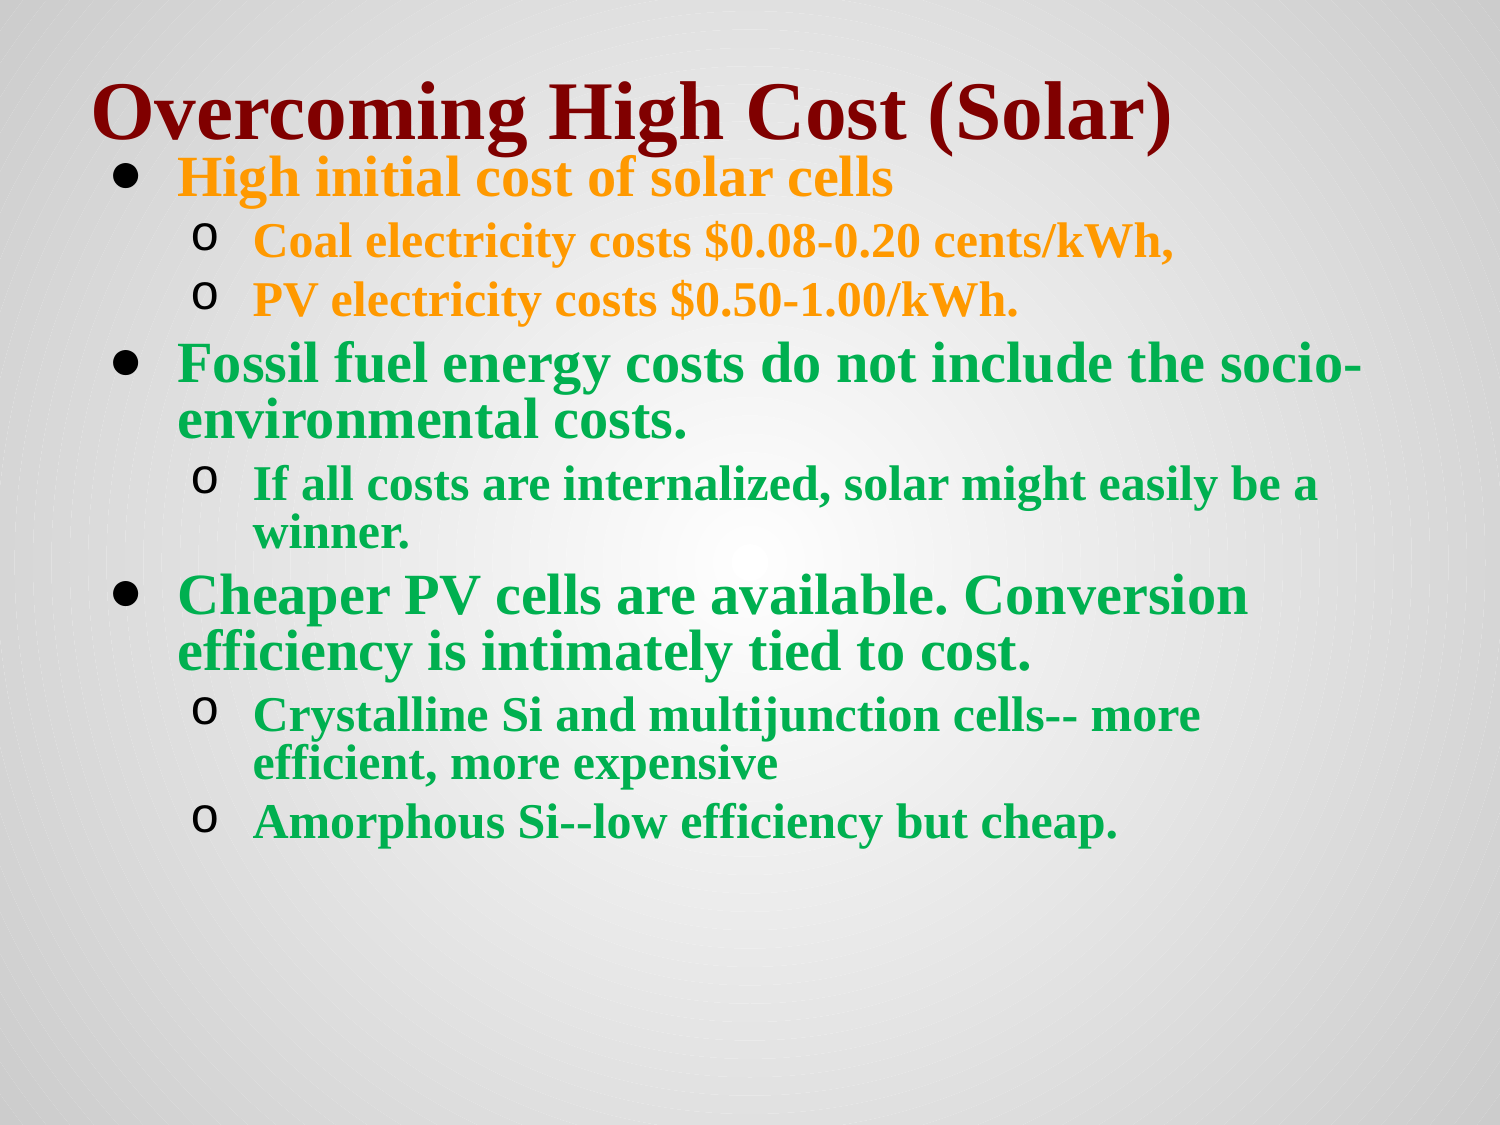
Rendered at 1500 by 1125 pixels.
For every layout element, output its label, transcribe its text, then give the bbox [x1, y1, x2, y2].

title Overcoming High Cost (Solar) [75, 24, 1425, 188]
list High initial cost of solar cells Coal electricity costs $0.08-0.20 cents/kWh, PV electricity costs $0.50-1.00/kWh. Fossil fuel energy costs do not include the socio-environmental costs. If all costs are internalized, solar might easily be a winner. Cheaper PV cells are available. Conversion efficiency is intimately tied to cost. Crystalline Si and multijunction cells-- more efficient, more expensive Amorphous Si--low efficiency but cheap. [87, 188, 1388, 982]
